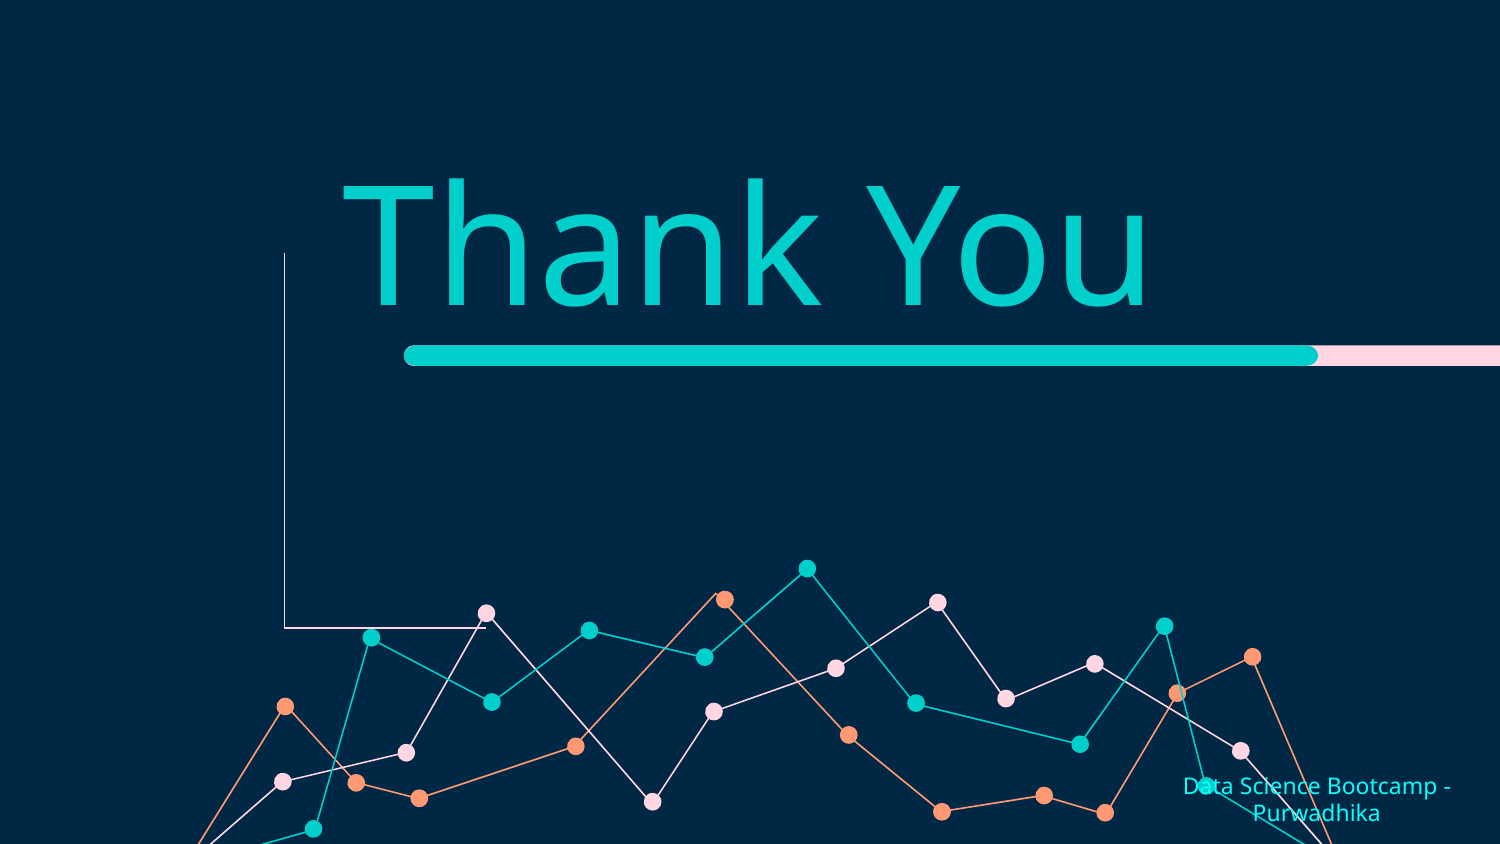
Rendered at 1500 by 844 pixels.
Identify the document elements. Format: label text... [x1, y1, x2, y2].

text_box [197, 339, 573, 541]
title Thank You [284, 151, 1216, 345]
text_box [578, 345, 1319, 366]
text_box Data Science Bootcamp - Purwadhika [1126, 712, 1500, 842]
text_box [1310, 345, 1500, 366]
